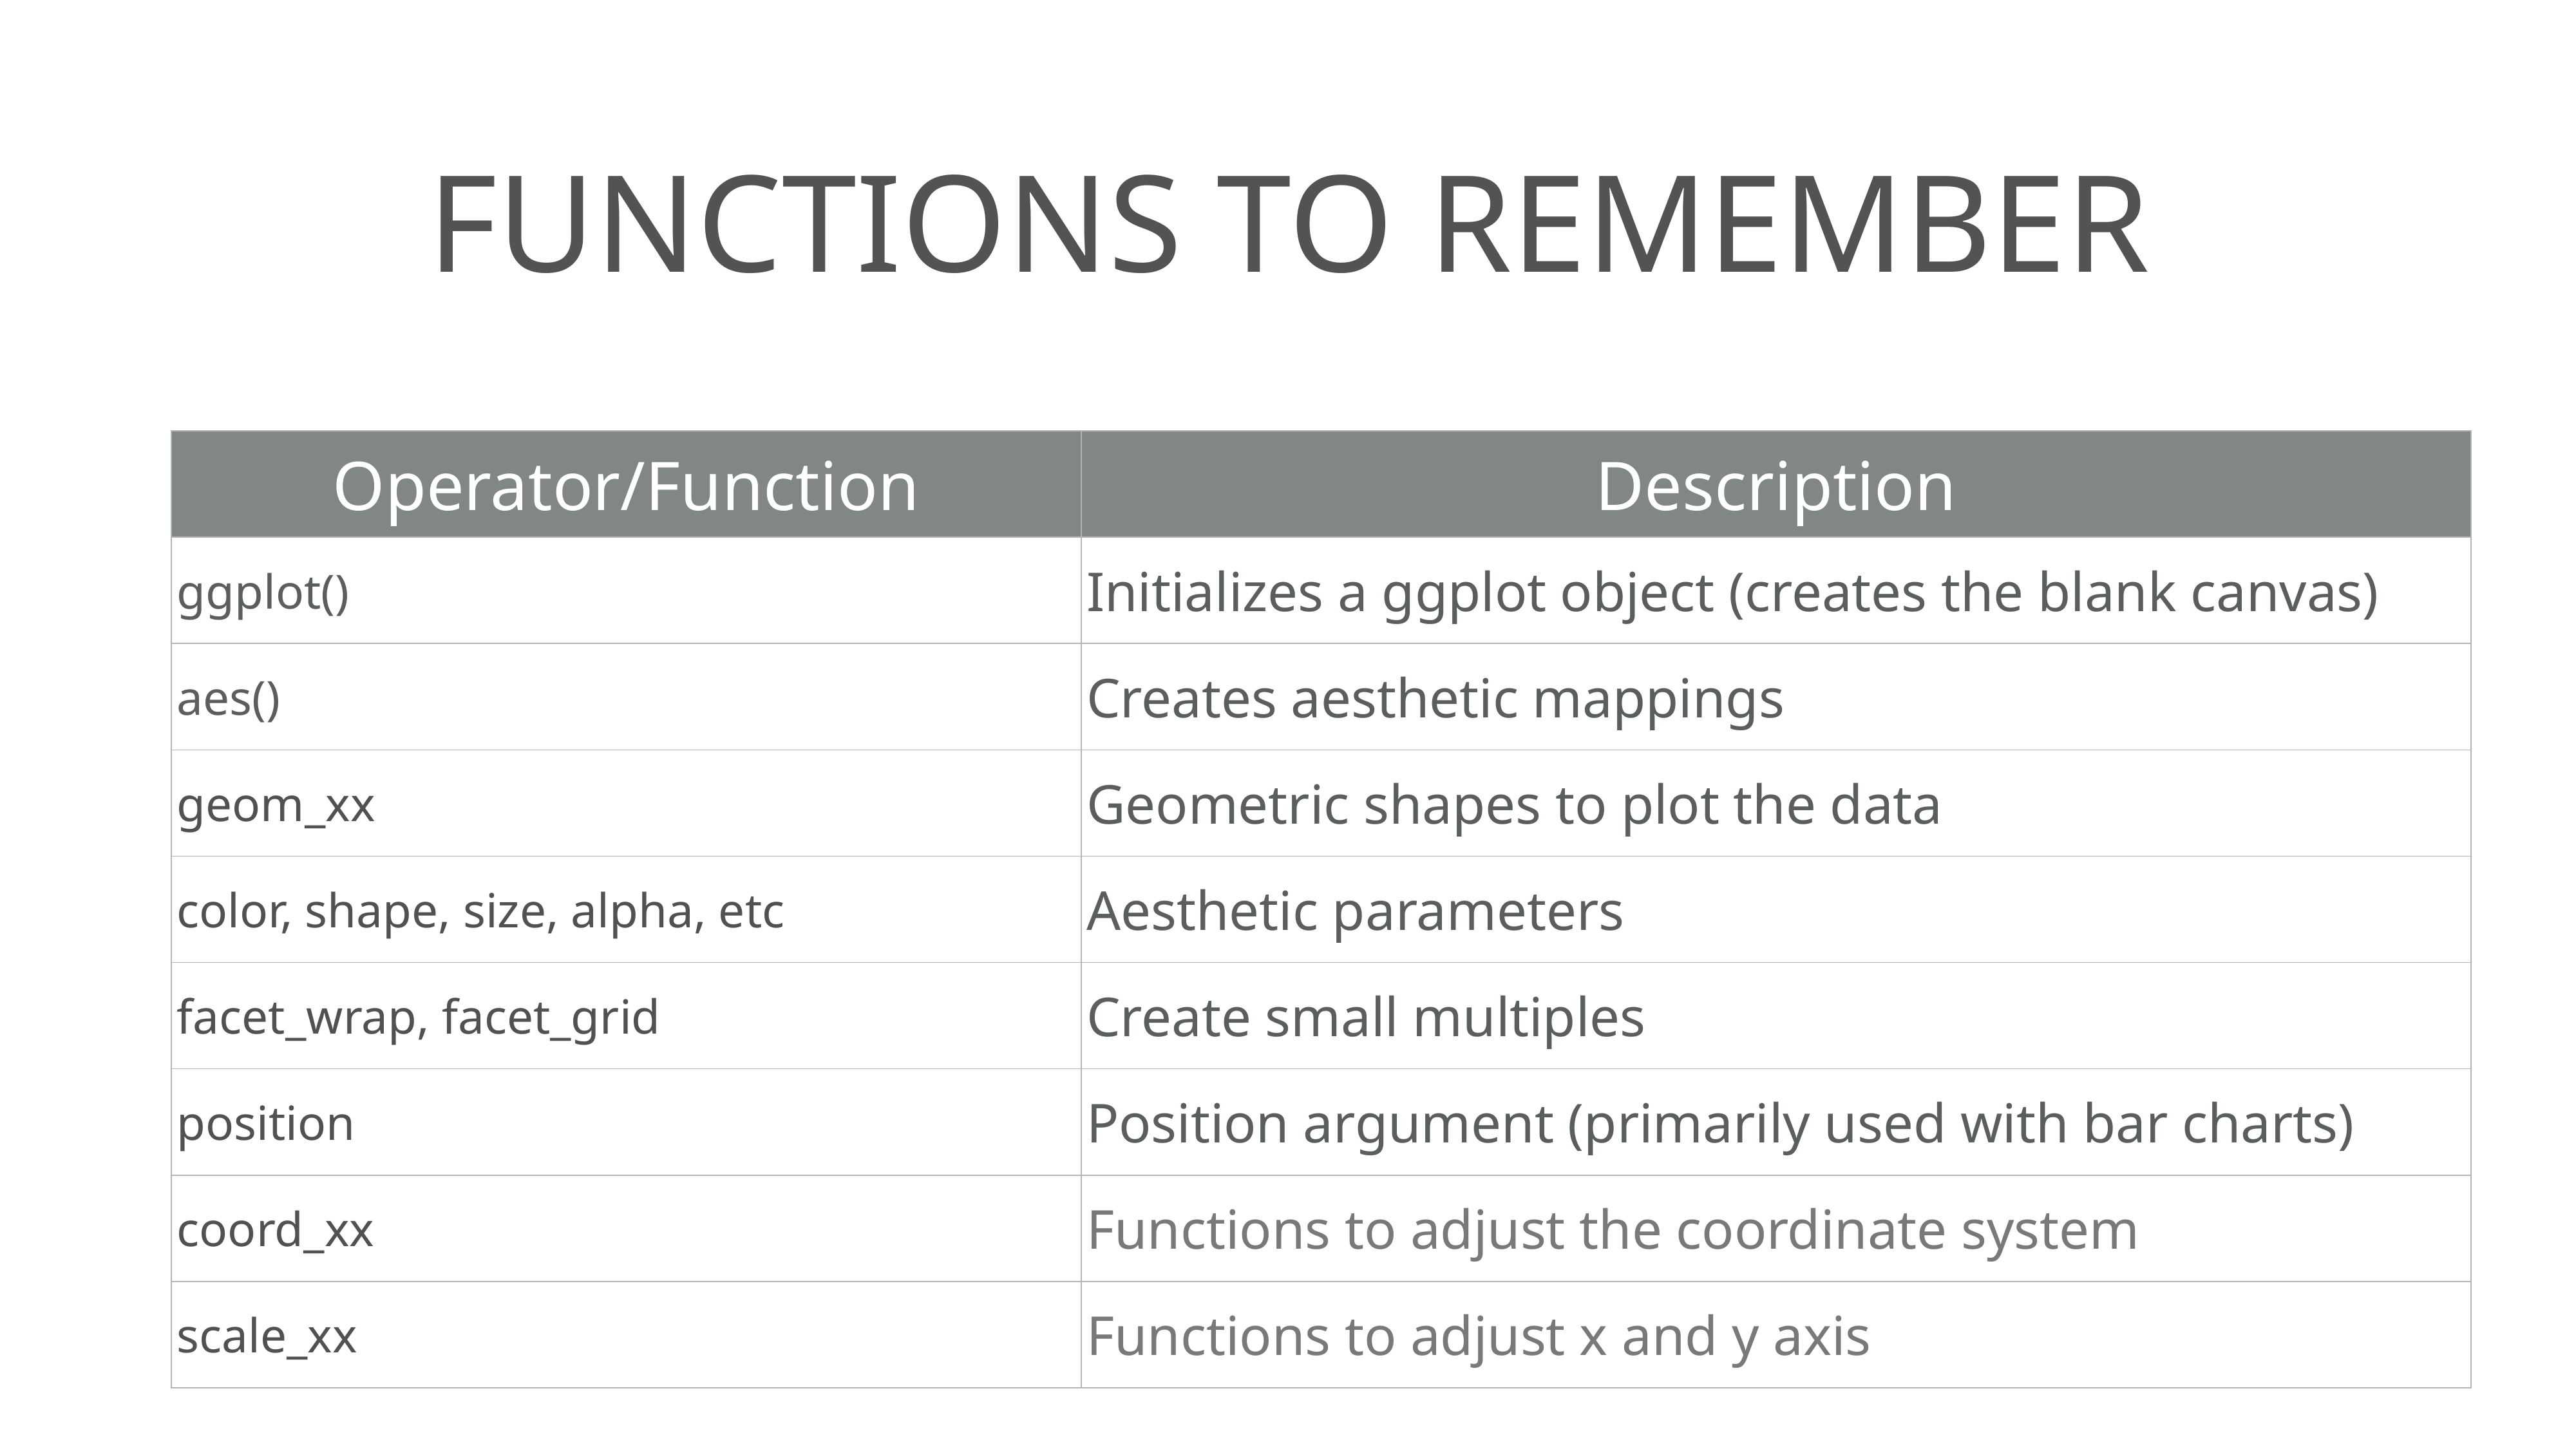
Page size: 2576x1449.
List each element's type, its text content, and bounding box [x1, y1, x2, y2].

table_cell geom_xx [172, 750, 1081, 856]
table_cell color, shape, size, alpha, etc [172, 857, 1081, 962]
table_cell Aesthetic parameters [1082, 857, 2470, 962]
table_cell Create small multiples [1082, 963, 2470, 1068]
table_cell Functions to adjust the coordinate system [1082, 1176, 2470, 1281]
table_header Description [1082, 431, 2470, 536]
table_cell facet_wrap, facet_grid [172, 963, 1081, 1068]
table_cell coord_xx [172, 1176, 1081, 1281]
table_cell scale_xx [172, 1282, 1081, 1387]
title functions to remember [70, 37, 2507, 401]
table_cell Initializes a ggplot object (creates the blank canvas) [1082, 538, 2470, 643]
table_cell Position argument (primarily used with bar charts) [1082, 1069, 2470, 1175]
table_cell aes() [172, 644, 1081, 750]
table_header Operator/Function [172, 431, 1081, 536]
table_cell ggplot() [172, 538, 1081, 643]
table_cell position [172, 1069, 1081, 1175]
table_cell Creates aesthetic mappings [1082, 644, 2470, 750]
table_cell Geometric shapes to plot the data [1082, 750, 2470, 856]
table_cell Functions to adjust x and y axis [1082, 1282, 2470, 1387]
